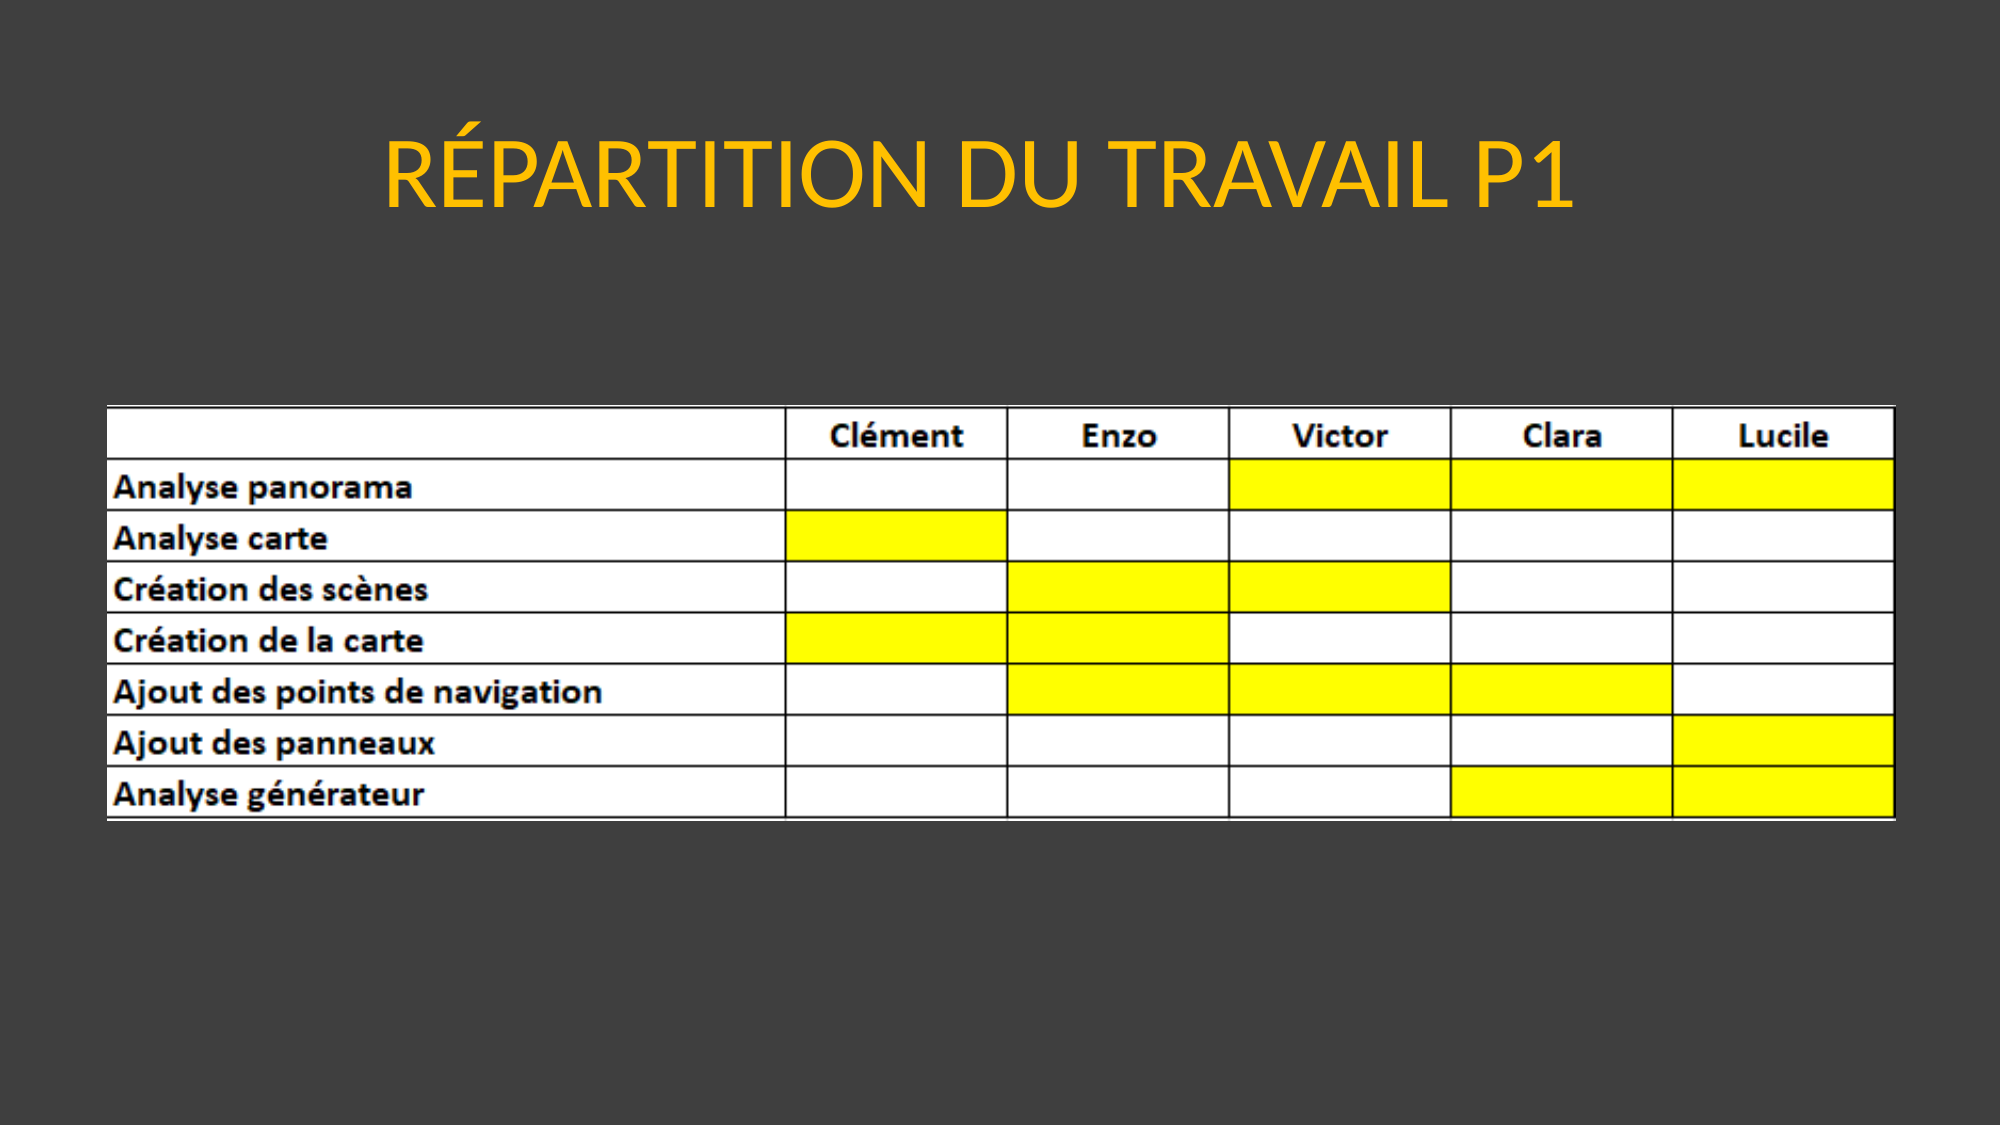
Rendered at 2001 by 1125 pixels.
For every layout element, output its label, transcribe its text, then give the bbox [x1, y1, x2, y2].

text_box RÉPARTITION DU TRAVAIL P1 [299, 40, 1662, 238]
picture [107, 405, 1896, 821]
